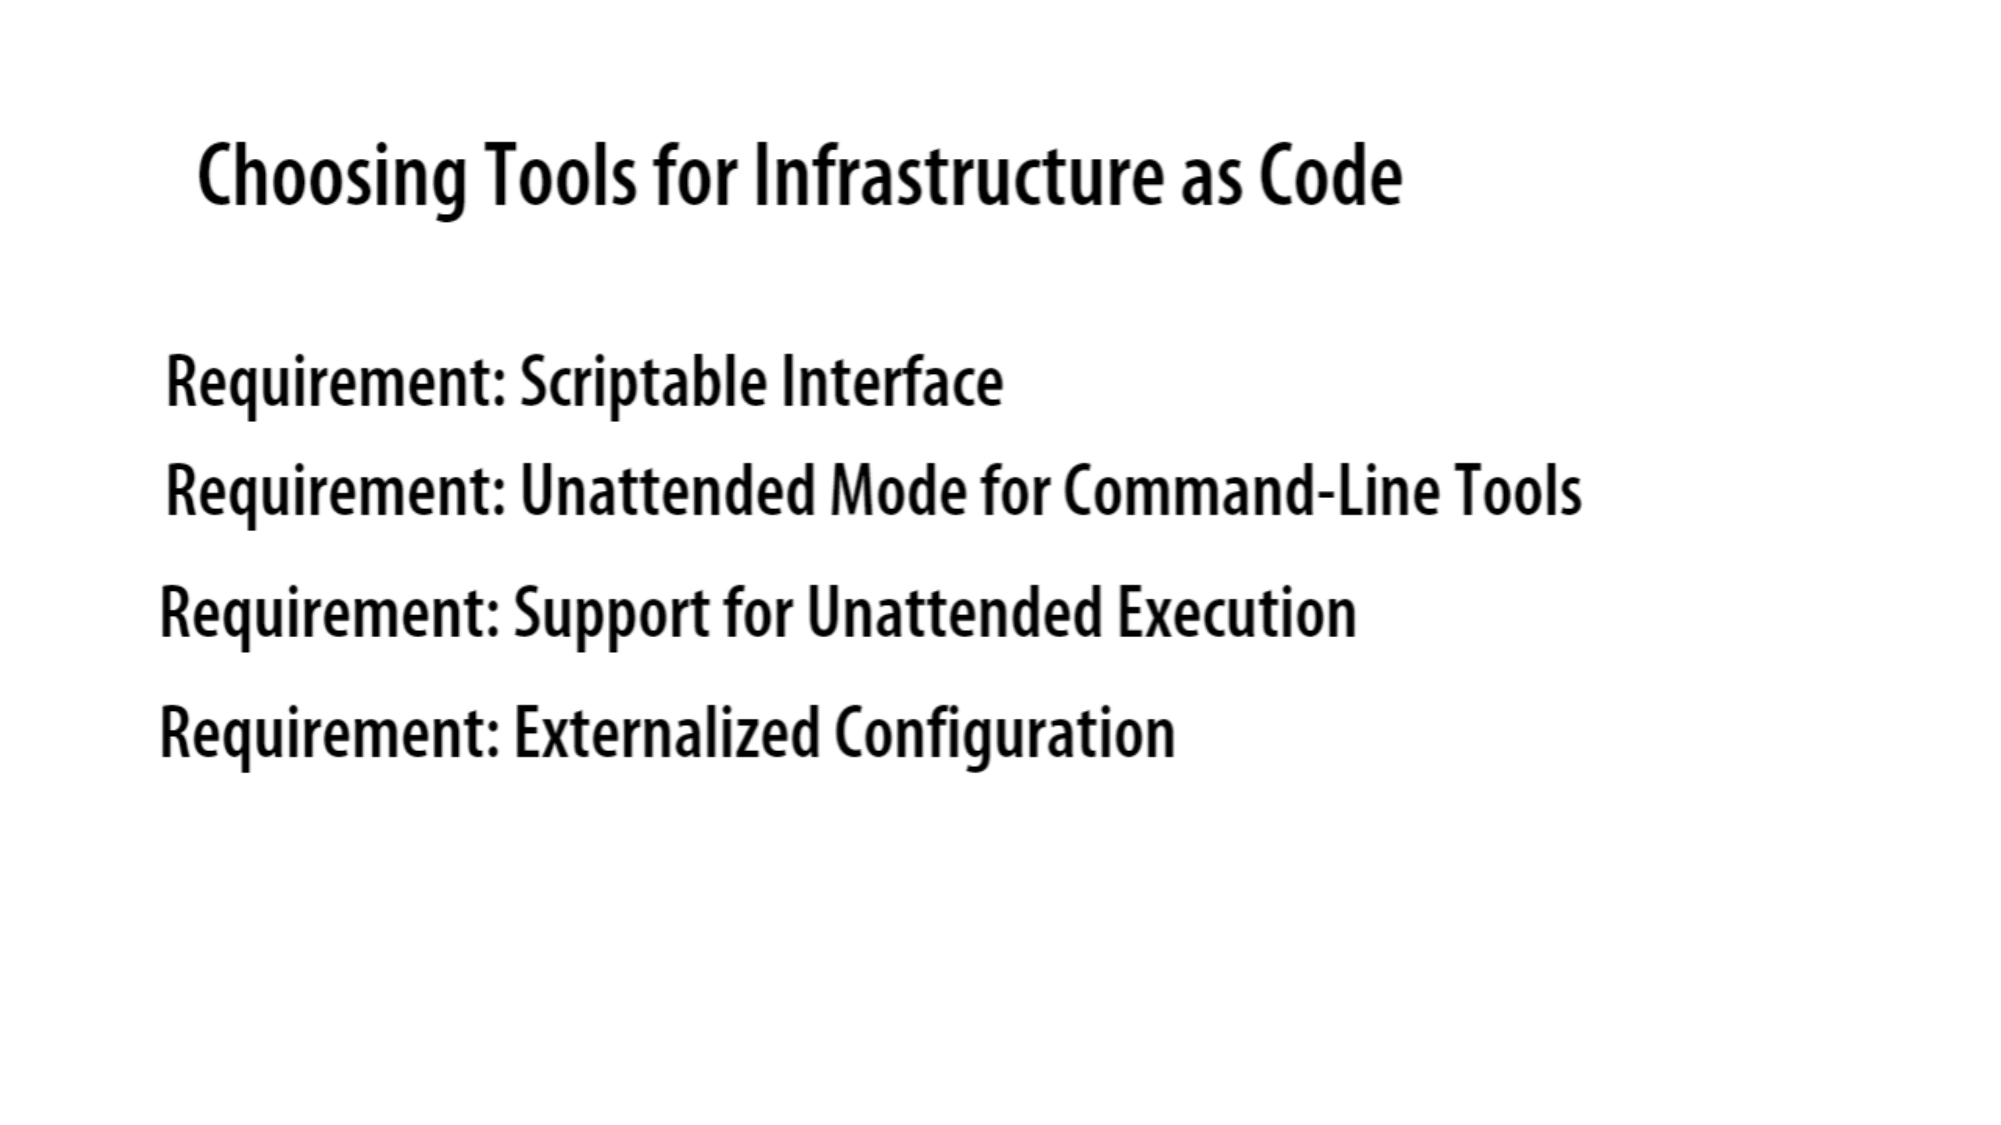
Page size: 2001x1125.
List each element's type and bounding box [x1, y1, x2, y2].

list [124, 318, 1098, 435]
picture [153, 106, 1566, 232]
picture [105, 435, 1726, 792]
